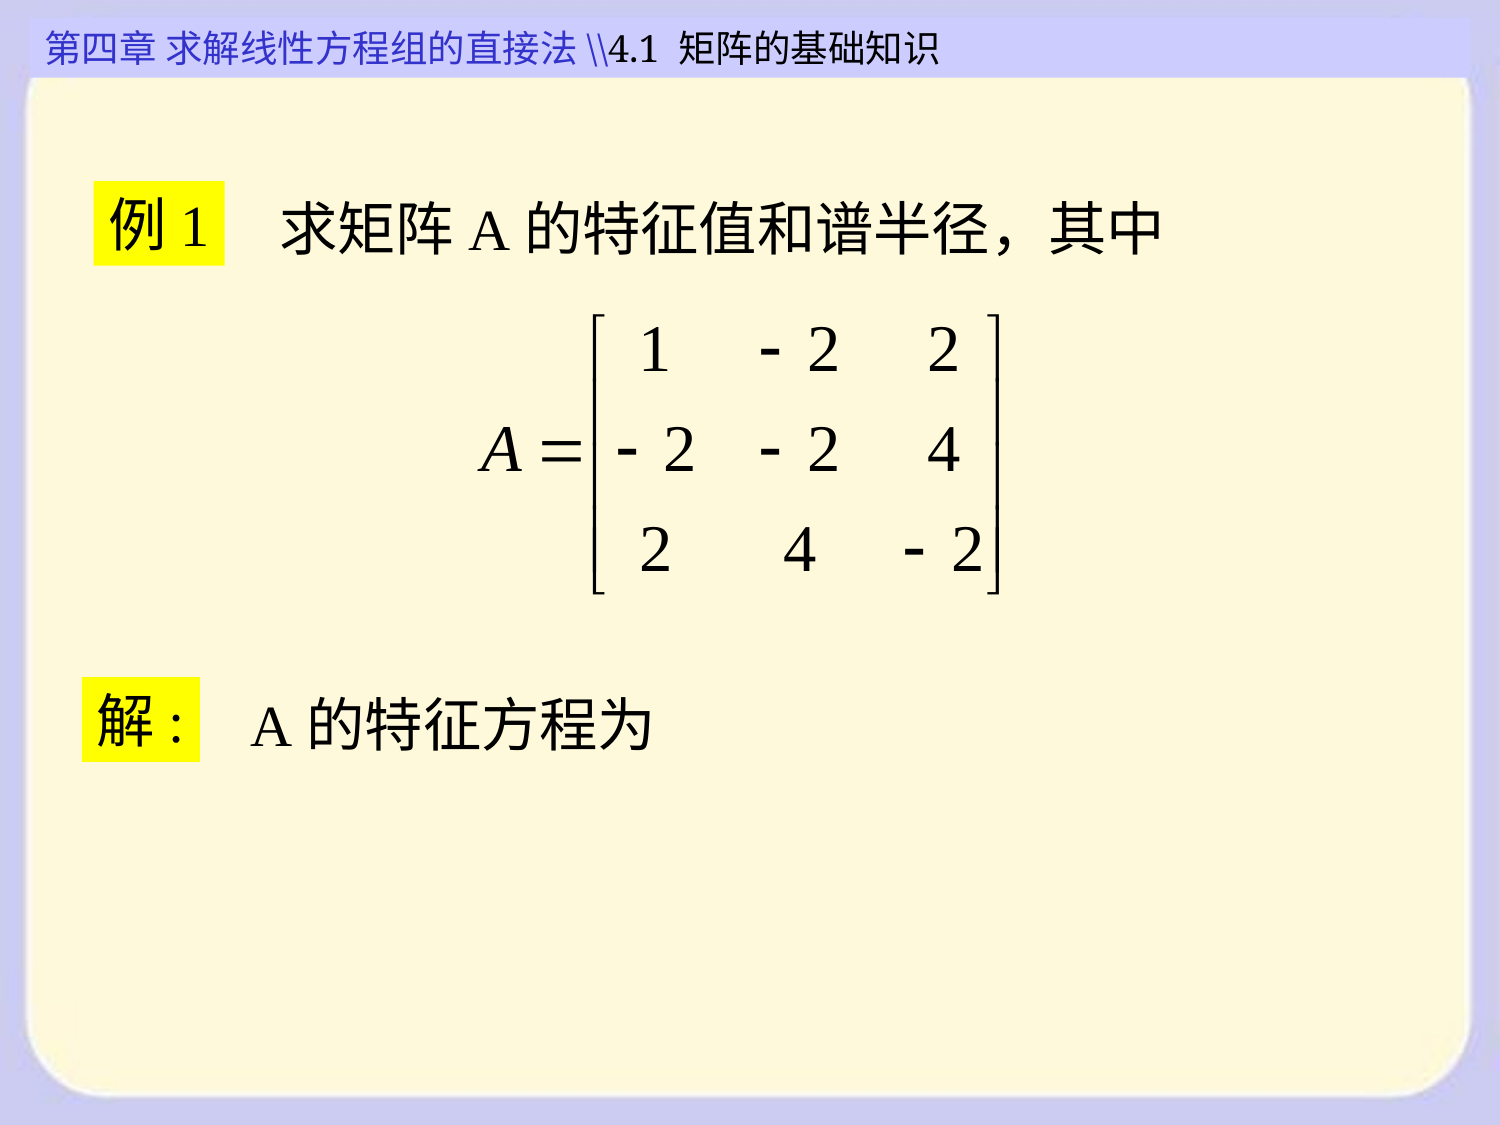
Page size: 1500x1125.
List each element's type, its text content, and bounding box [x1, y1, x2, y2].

text_box 求矩阵A的特征值和谱半径，其中 [264, 184, 1180, 270]
text_box 第四章 求解线性方程组的直接法\\4.1 矩阵的基础知识 [29, 17, 1471, 78]
text_box 例1 [93, 181, 225, 266]
text_box A的特征方程为 [235, 680, 671, 766]
picture [0, 0, 1500, 1125]
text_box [466, 298, 1022, 611]
text_box 解: [81, 677, 200, 762]
